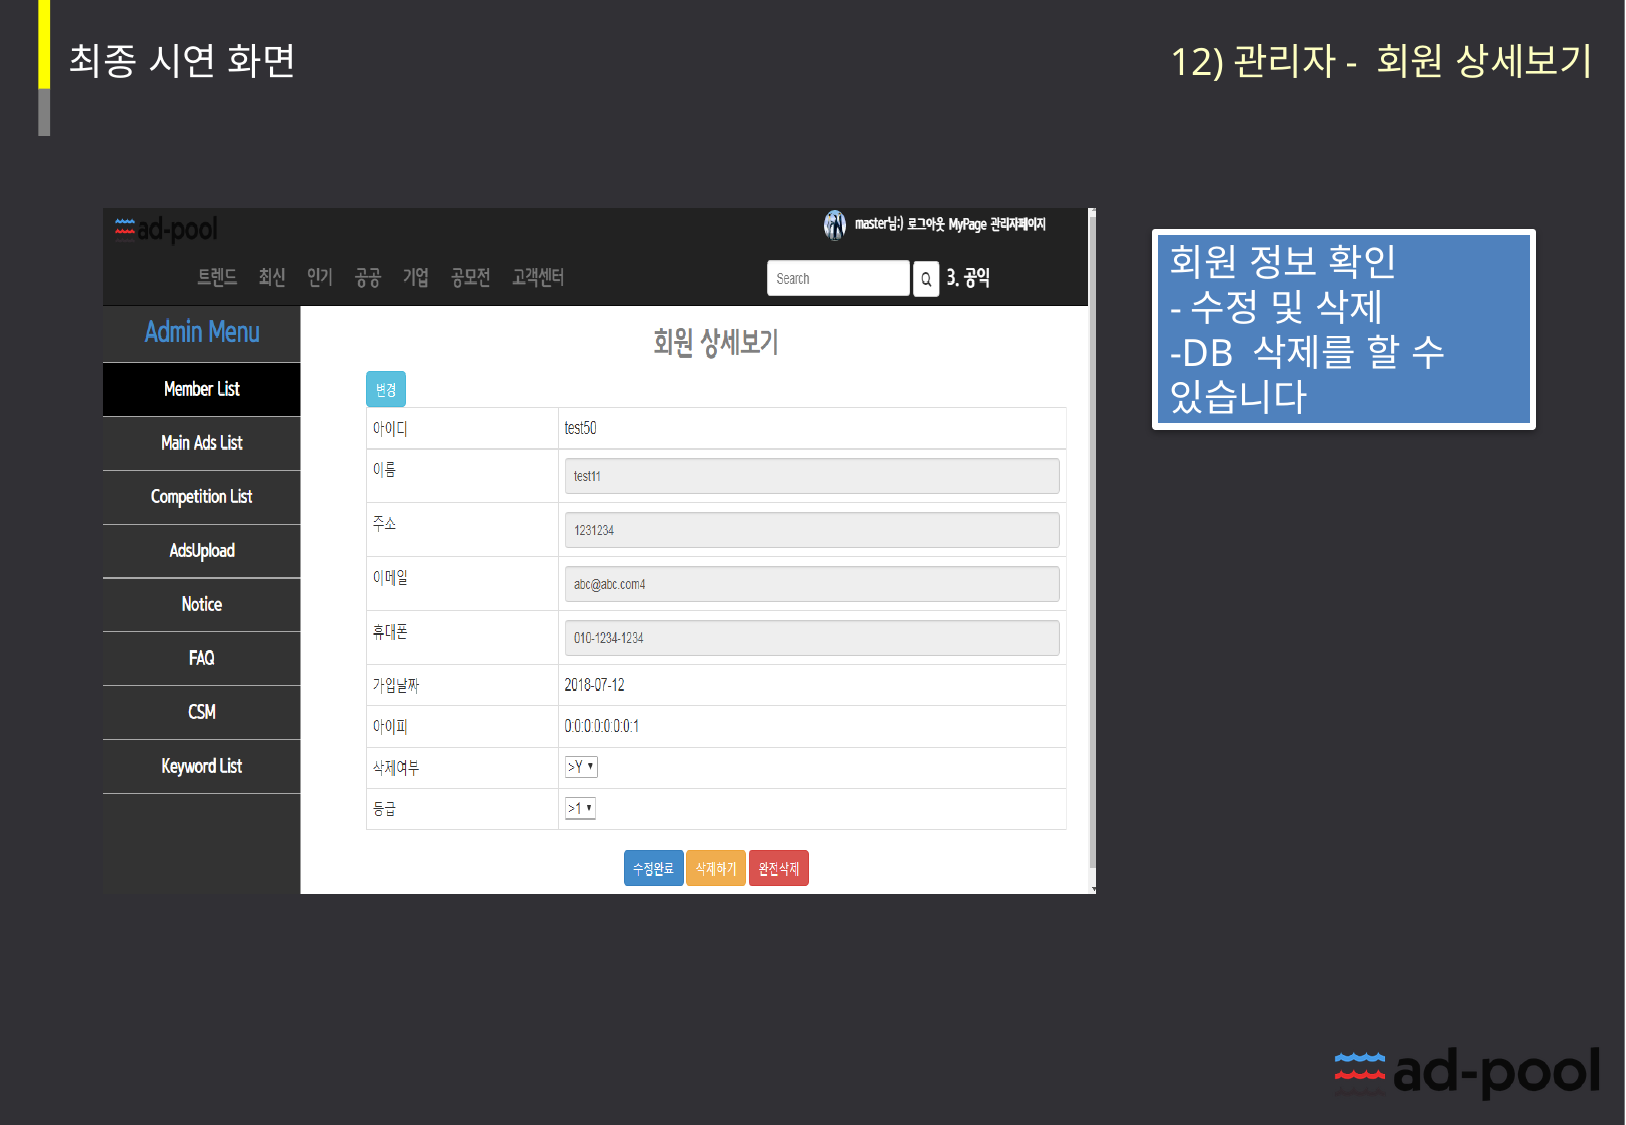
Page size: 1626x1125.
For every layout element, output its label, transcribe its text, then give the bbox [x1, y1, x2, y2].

text_box 12)관리자- 회원 상세보기 [1155, 30, 1625, 136]
text_box 회원 정보 확인 -수정 및 삭제 -DB 삭제를 할 수 있습니다 [1152, 229, 1536, 430]
picture [0, 0, 1625, 1125]
text_box [52, 9, 588, 304]
text_box 최종 시연 화면 [54, 30, 421, 91]
